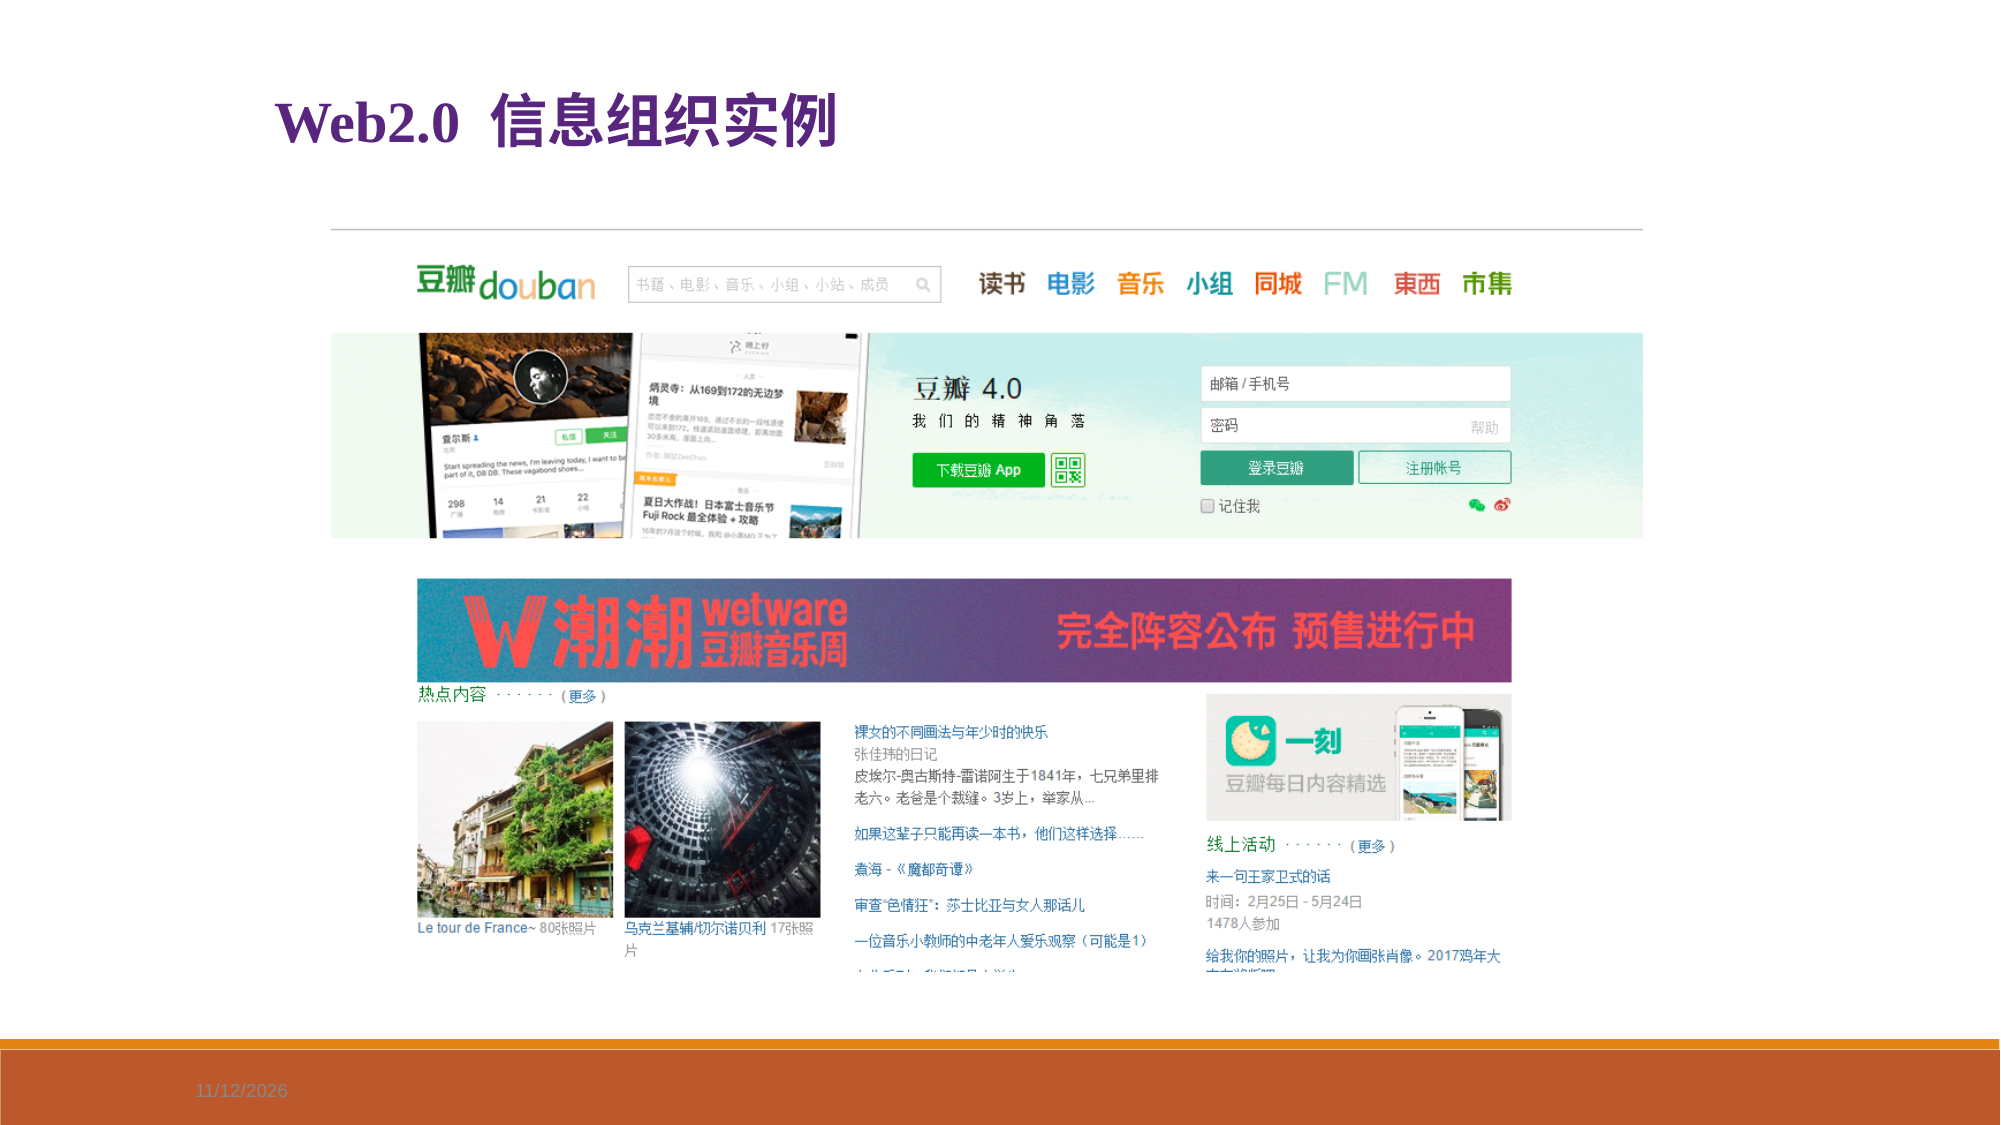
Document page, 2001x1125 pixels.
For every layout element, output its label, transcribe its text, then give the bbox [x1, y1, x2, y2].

text_box Web2.0 信息组织实例 [259, 77, 854, 162]
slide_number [180, 1059, 586, 1120]
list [330, 228, 1643, 972]
